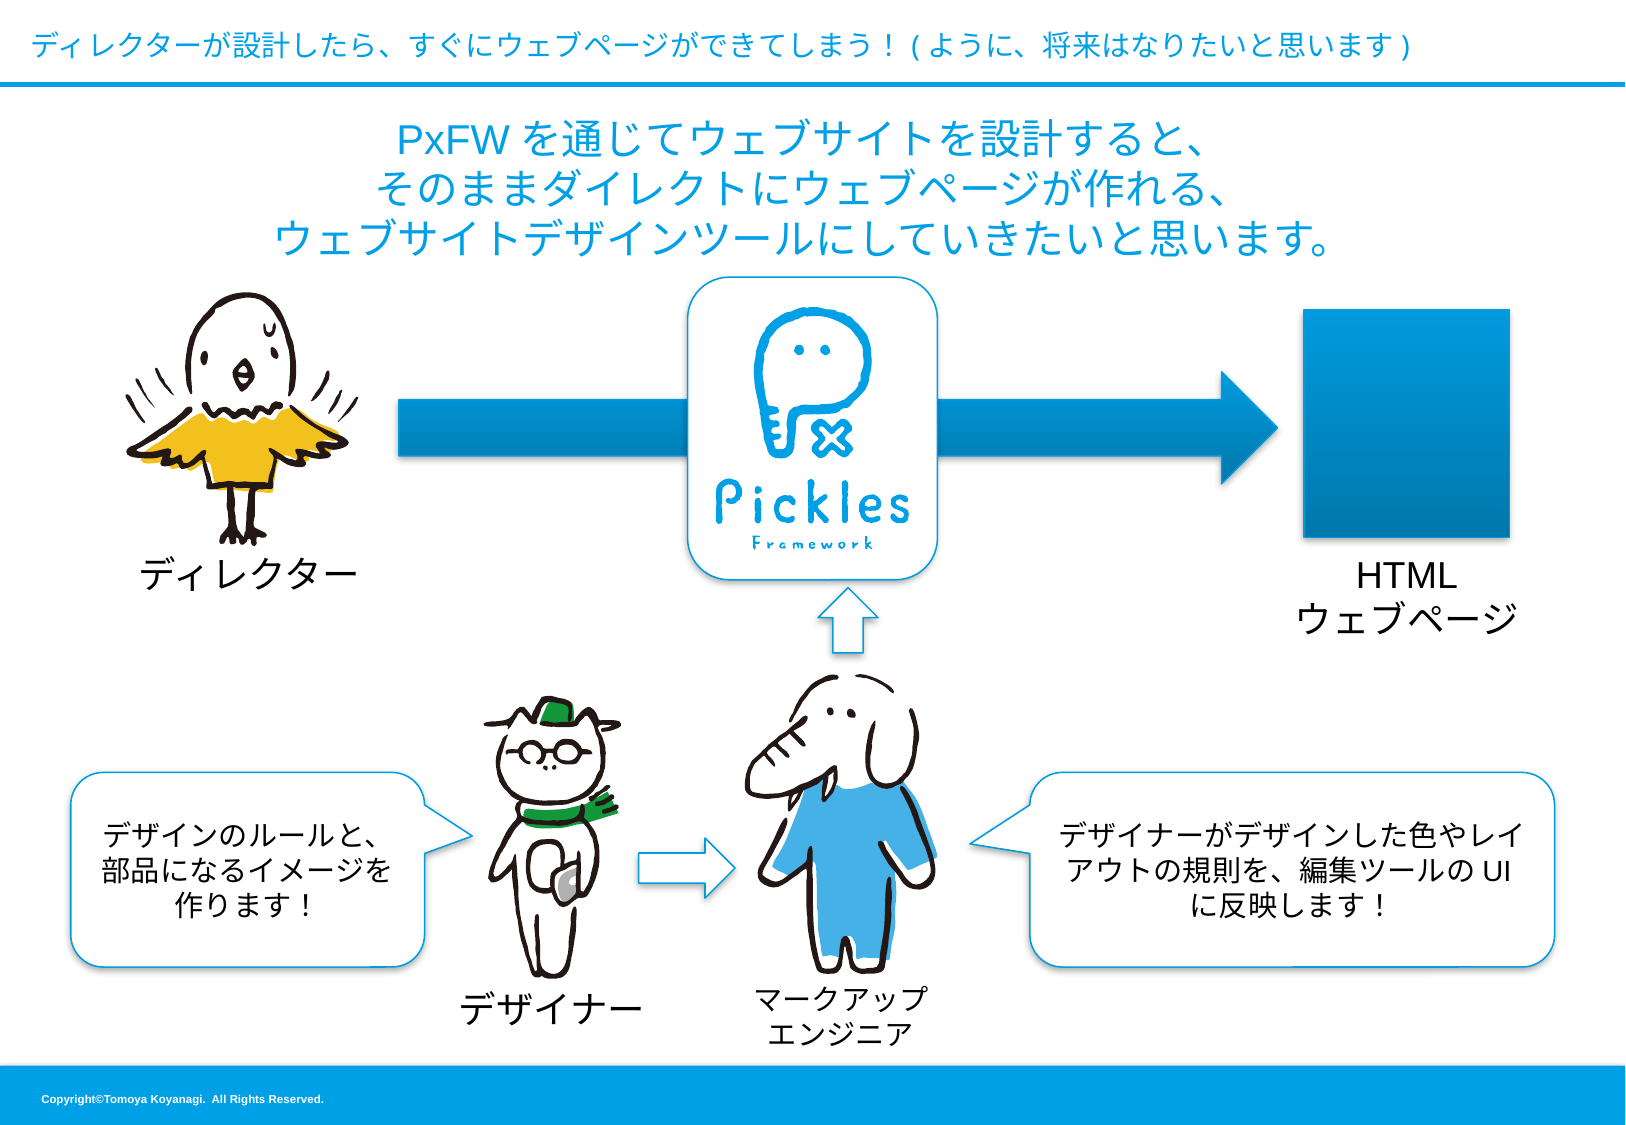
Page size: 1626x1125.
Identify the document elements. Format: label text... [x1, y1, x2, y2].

text_box デザイナー [443, 978, 661, 1038]
picture [483, 695, 622, 979]
text_box HTML ウェブページ [1279, 543, 1534, 649]
text_box PxFWを通じてウェブサイトを設計すると、 そのままダイレクトにウェブページが作れる、 ウェブサイトデザインツールにしていきたいと思います。 [257, 105, 1368, 271]
text_box マークアップ エンジニア [738, 974, 944, 1059]
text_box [687, 276, 938, 581]
text_box [942, 371, 1279, 485]
text_box [637, 837, 736, 899]
text_box [817, 589, 879, 654]
text_box デザイナーがデザインした色やレイアウトの規則を、編集ツールのUIに反映します！ [969, 771, 1556, 968]
text_box [398, 398, 681, 457]
picture [744, 673, 938, 975]
picture [125, 292, 359, 547]
text_box デザインのルールと、部品になるイメージを作ります！ [69, 771, 473, 968]
text_box [1303, 309, 1510, 538]
text_box ディレクター [124, 543, 375, 604]
title ディレクターが設計したら、すぐにウェブページができてしまう！(ように、将来はなりたいと思います) [24, 15, 1441, 75]
